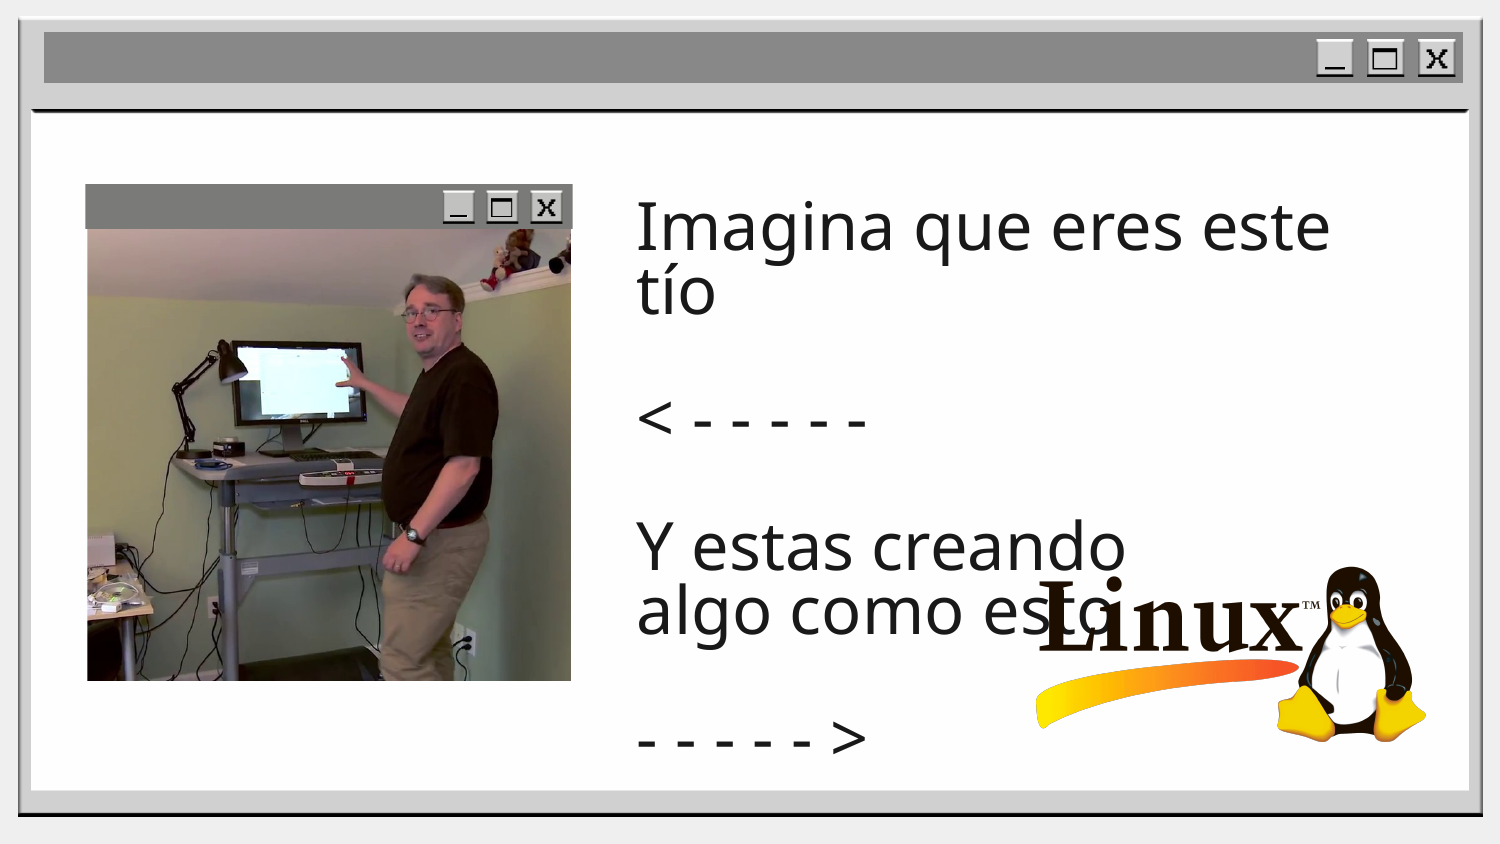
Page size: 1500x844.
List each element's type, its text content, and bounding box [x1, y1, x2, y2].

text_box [85, 184, 573, 229]
picture [13, 12, 1487, 821]
title Imagina que eres este tío < - - - - - Y estas creando algo como esto - - - - - > [621, 184, 1368, 699]
